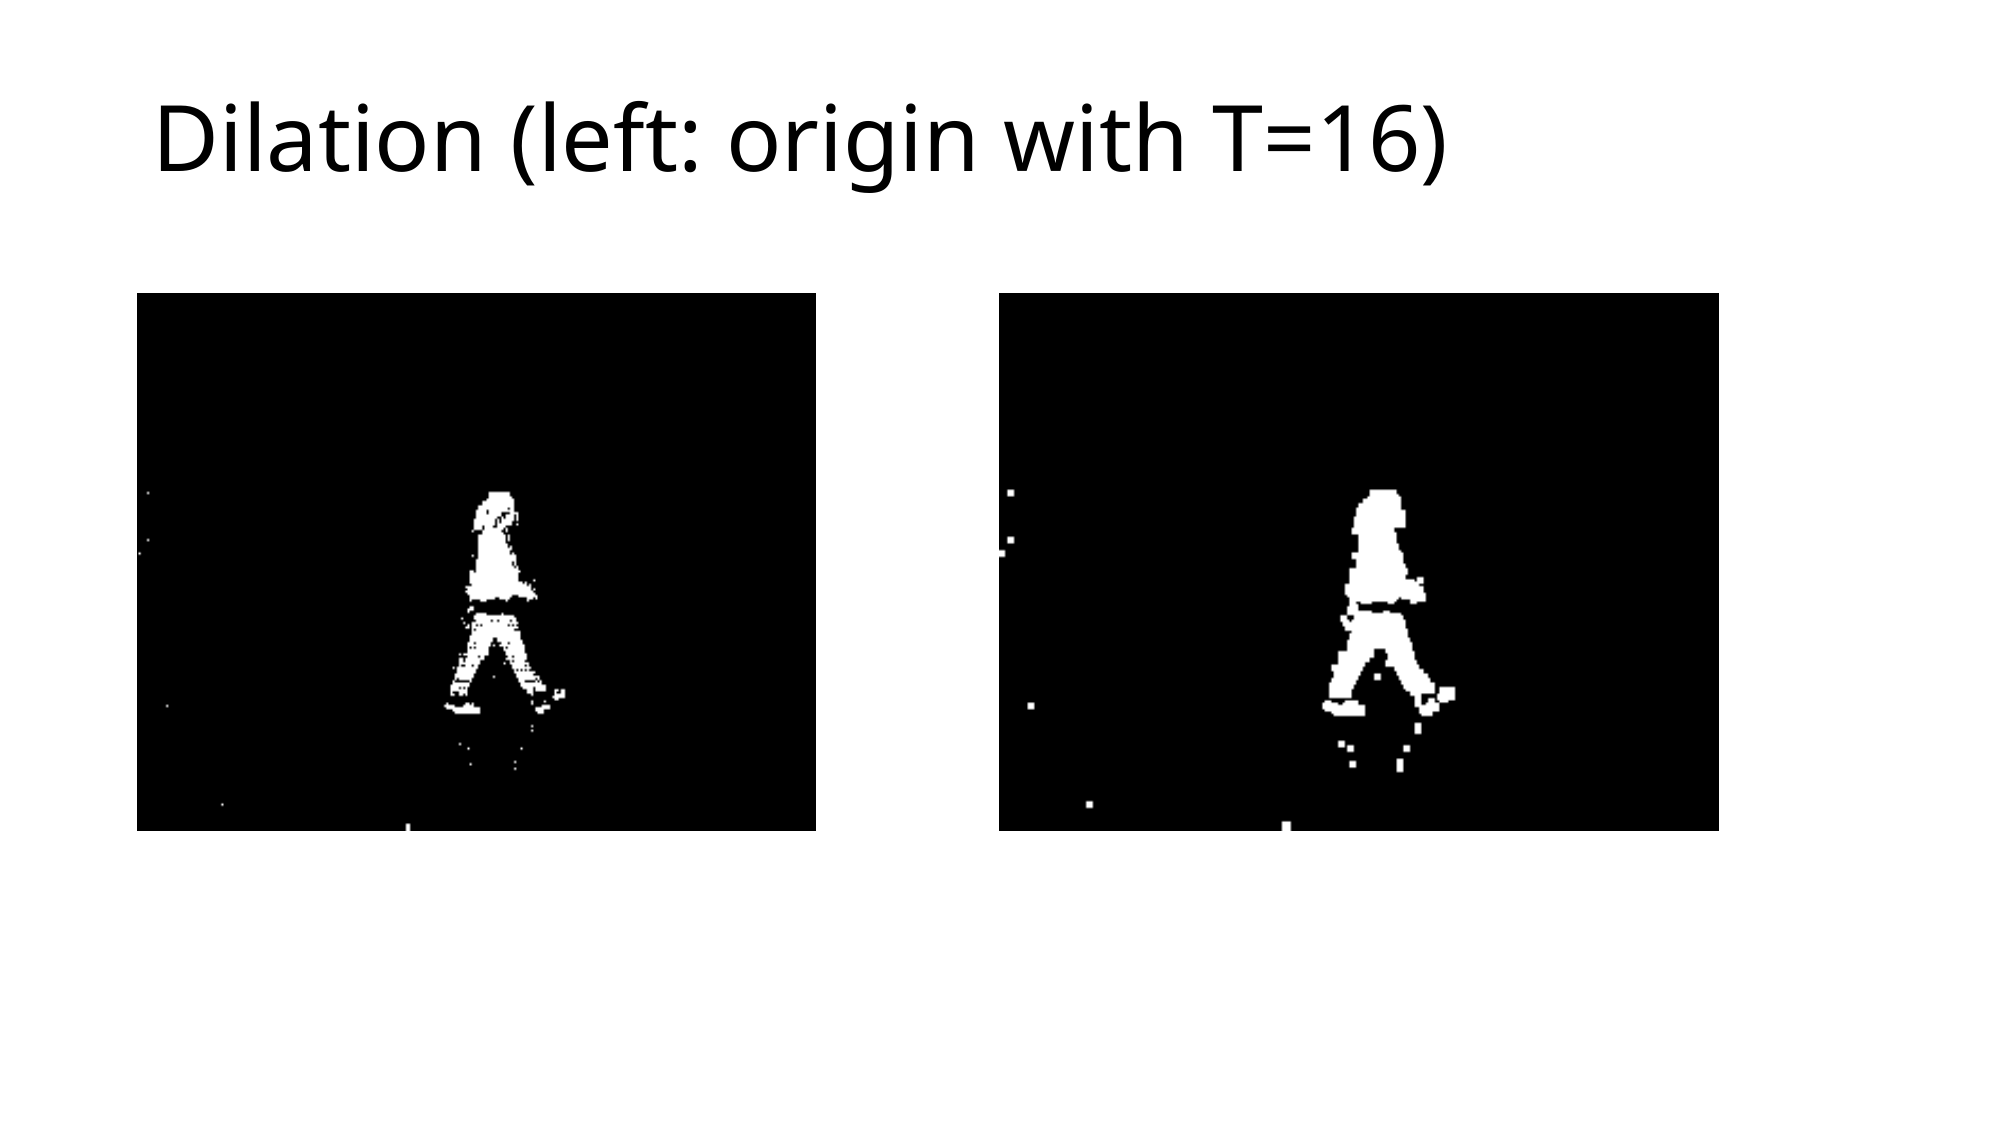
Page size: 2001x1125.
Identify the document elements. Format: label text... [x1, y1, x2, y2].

title Dilation (left: origin with T=16) [137, 59, 1863, 224]
picture [999, 293, 1719, 831]
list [137, 293, 816, 831]
